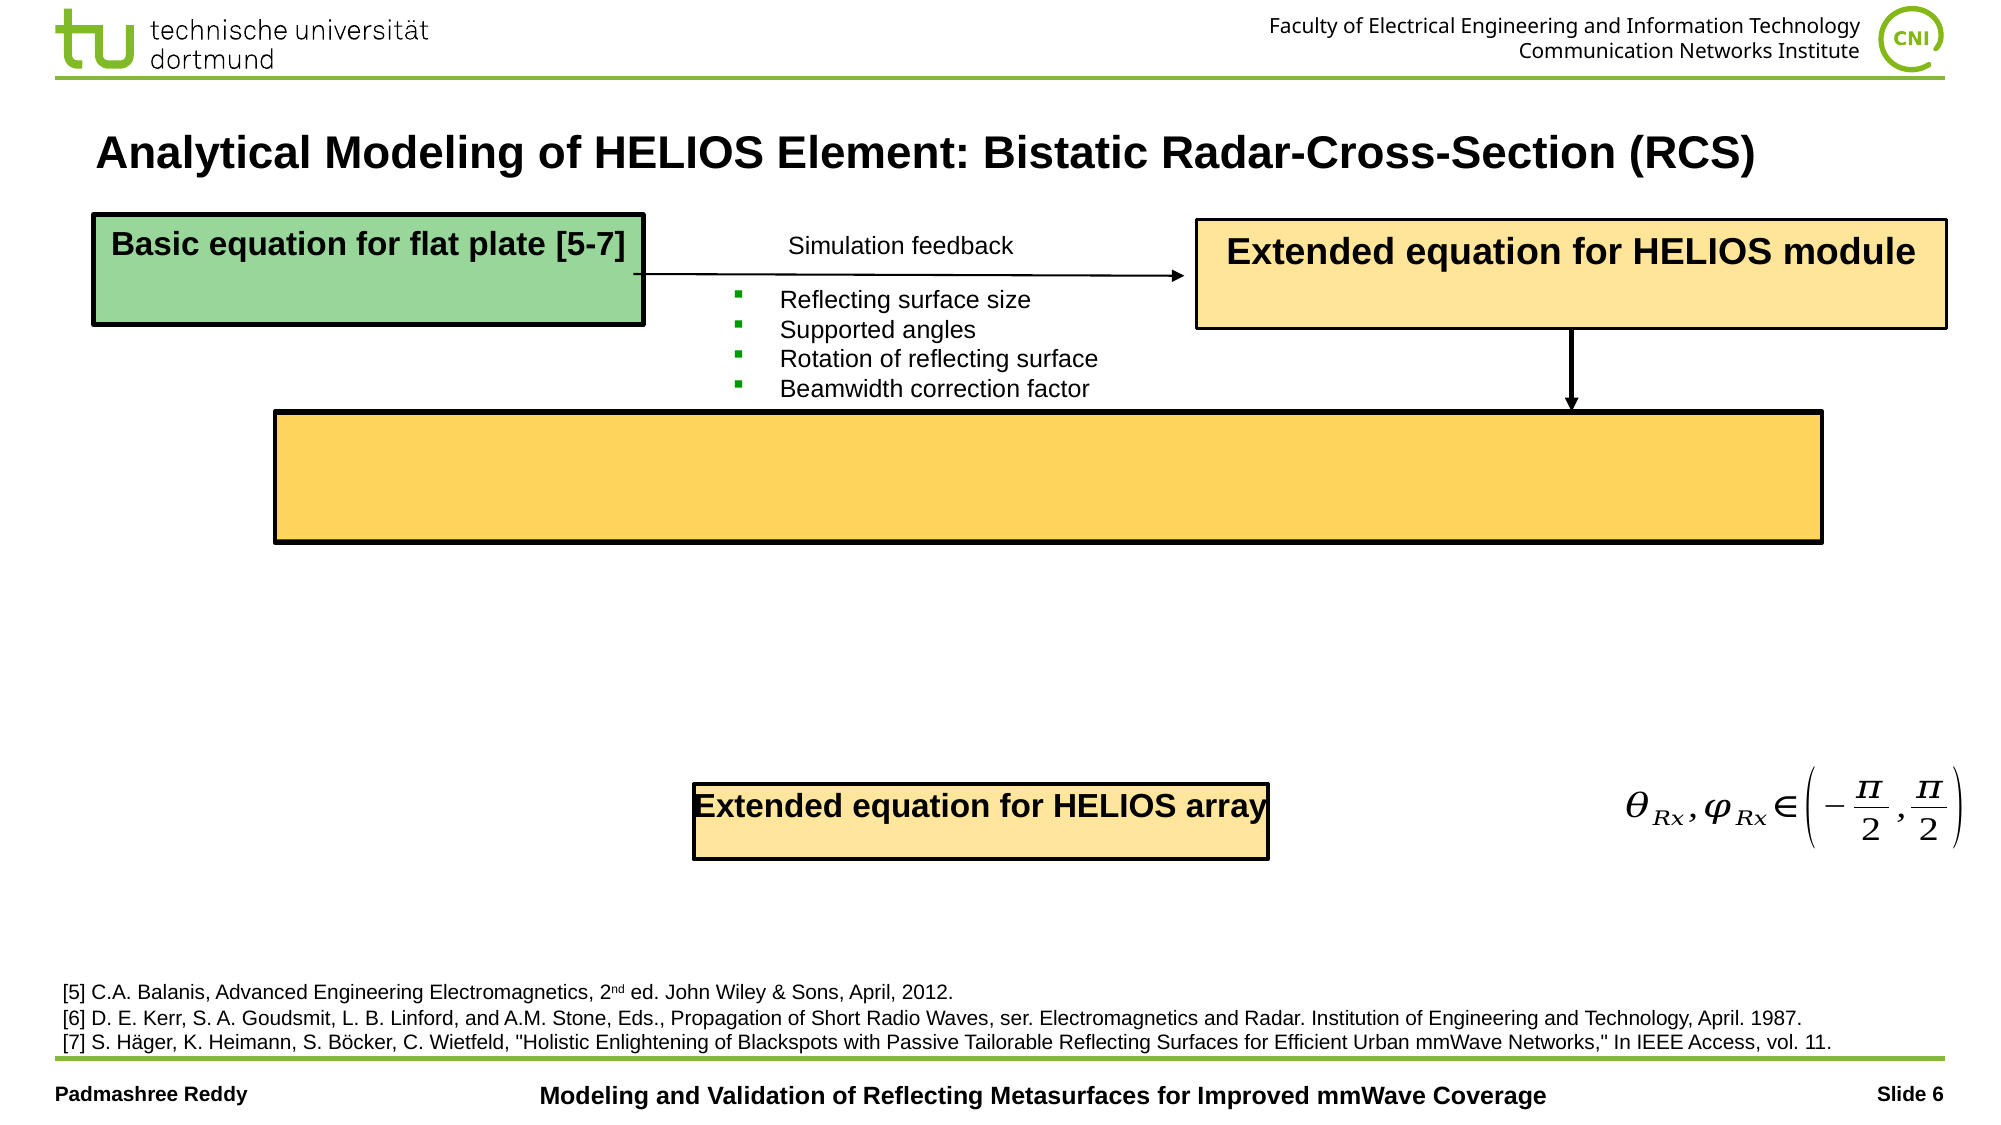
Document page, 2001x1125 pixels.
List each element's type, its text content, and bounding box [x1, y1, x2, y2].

title Analytical Modeling of HELIOS Element: Bistatic Radar-Cross-Section (RCS) [80, 108, 1882, 193]
text_box Reflecting surface size Supported angles Rotation of reflecting surface Beamwidth correction factor [718, 284, 1115, 411]
text_box Simulation feedback [751, 220, 1051, 269]
text_box [5] C.A. Balanis, Advanced Engineering Electromagnetics, 2nd ed. John Wiley & Sons, April, 2012. [6] D. E. Kerr, S. A. Goudsmit, L. B. Linford, and A.M. Stone, Eds., Propagation of Short Radio Waves, ser. Electromagnetics and Radar. Institution of Engineering and Technology, April. 1987. [7] S. Häger, K. Heimann, S. Böcker, C. Wietfeld, "Holistic Enlightening of Blackspots with Passive Tailorable Reflecting Surfaces for Efficient Urban mmWave Networks," In IEEE Access, vol. 11. [47, 971, 1947, 1062]
